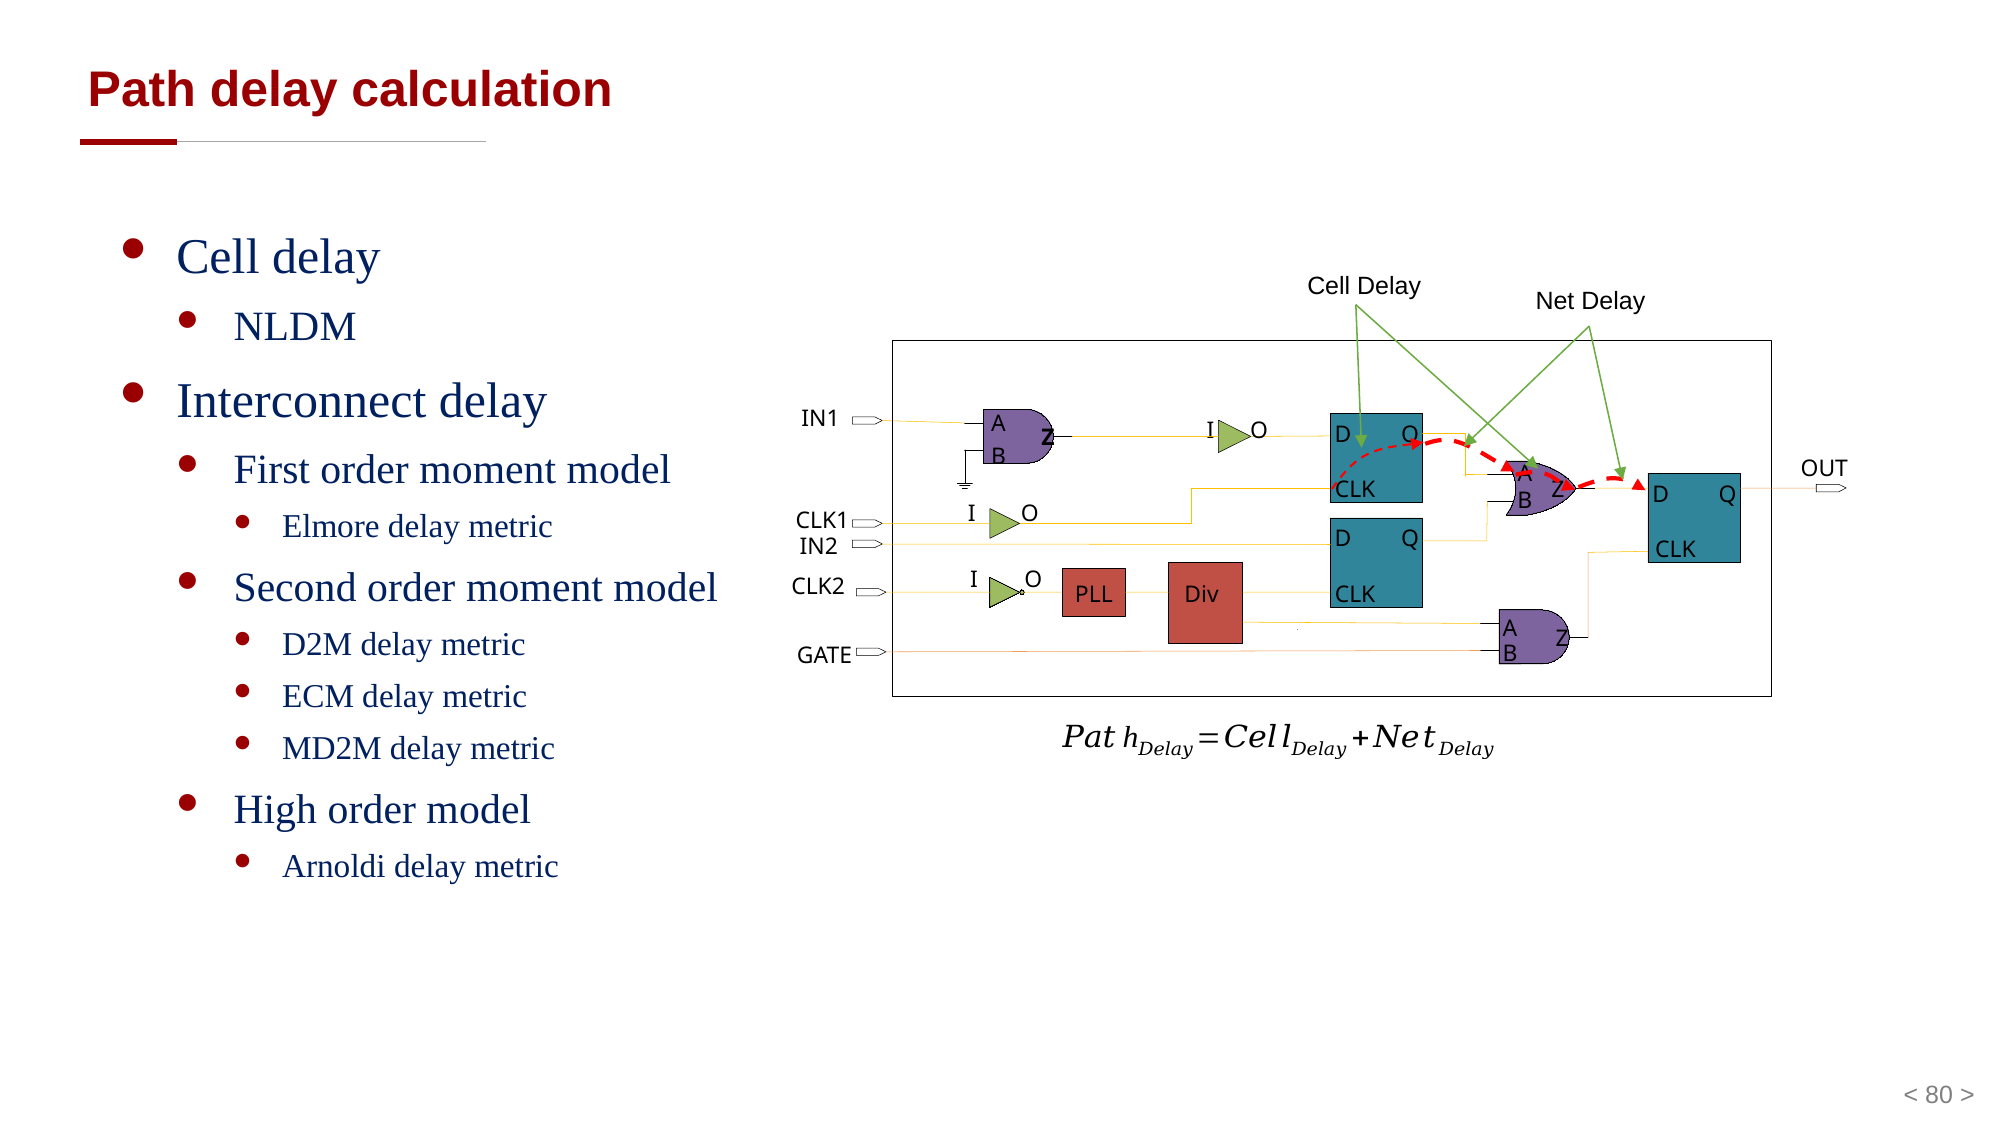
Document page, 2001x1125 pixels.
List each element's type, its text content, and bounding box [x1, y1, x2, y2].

text_box Cell delay NLDM Interconnect delay First order moment model Elmore delay metric Second order moment model D2M delay metric ECM delay metric MD2M delay metric High order model Arnoldi delay metric [105, 207, 1906, 1017]
slide_number < 80 > [1539, 1069, 1990, 1118]
title Path delay calculation [72, 39, 1559, 141]
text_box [781, 261, 1856, 760]
